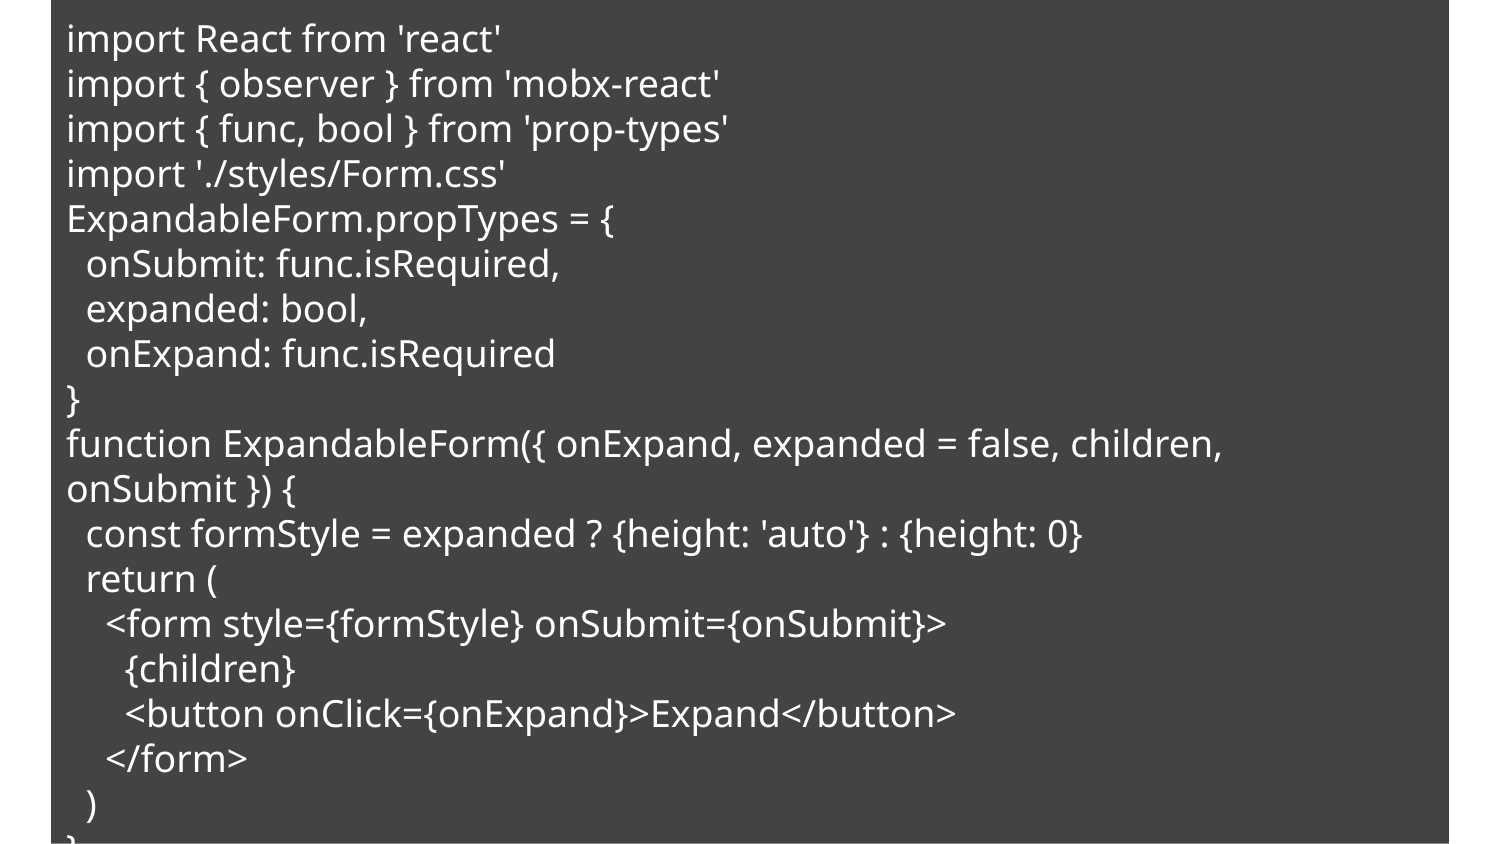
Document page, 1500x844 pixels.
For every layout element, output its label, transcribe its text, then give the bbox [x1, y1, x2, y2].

list import React from 'react' import { observer } from 'mobx-react' import { func, bool } from 'prop-types' import './styles/Form.css' ExpandableForm.propTypes = { onSubmit: func.isRequired, expanded: bool, onExpand: func.isRequired } function ExpandableForm({ onExpand, expanded = false, children, onSubmit }) { const formStyle = expanded ? {height: 'auto'} : {height: 0} return ( <form style={formStyle} onSubmit={onSubmit}> {children} <button onClick={onExpand}>Expand</button> </form> ) } [51, 0, 1449, 844]
